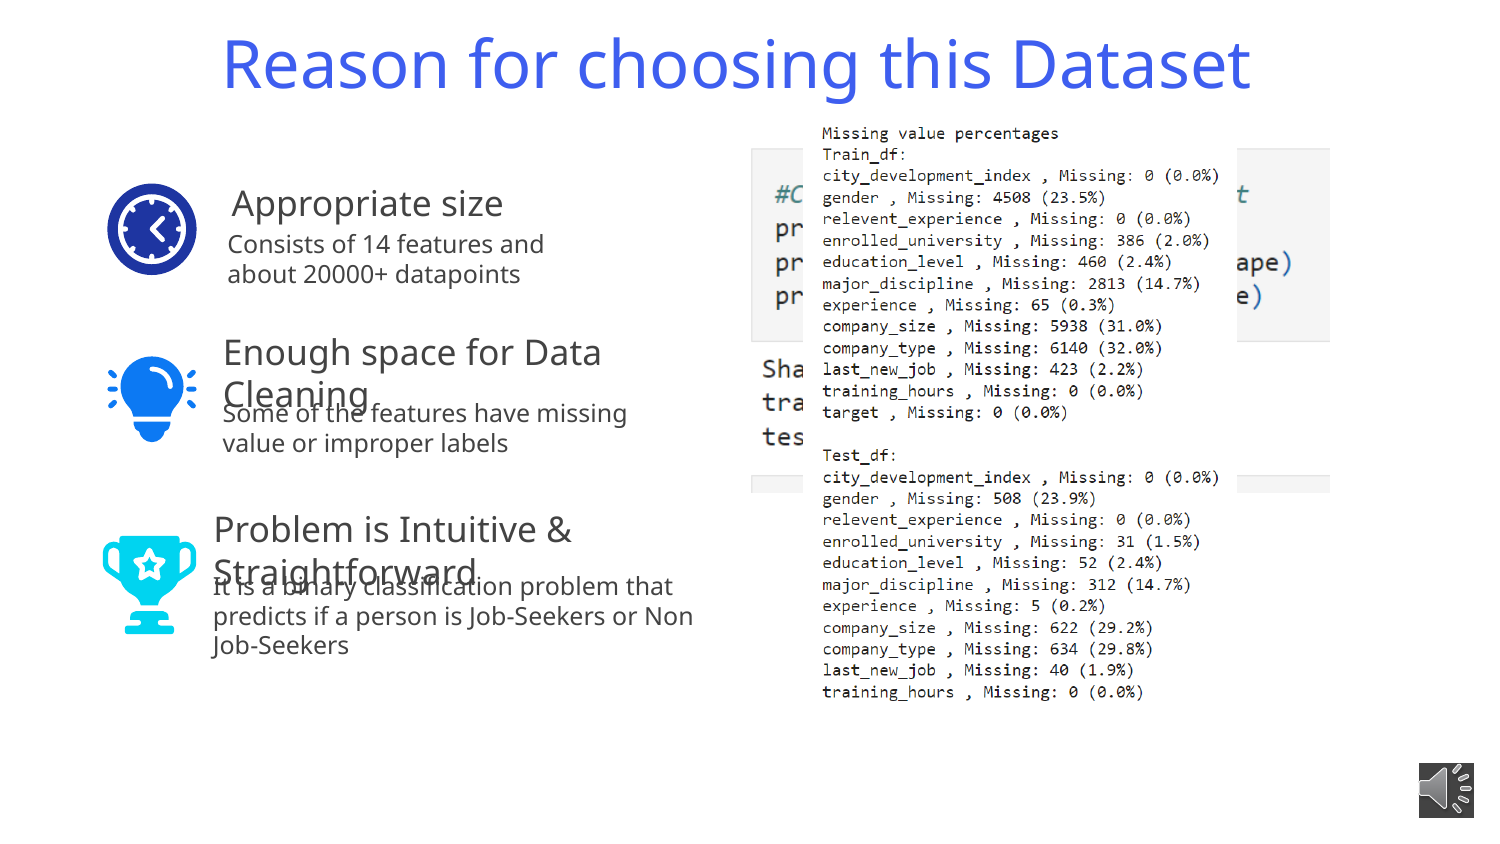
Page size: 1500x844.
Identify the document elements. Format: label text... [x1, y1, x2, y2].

title Reason for choosing this Dataset [64, 22, 1410, 102]
picture [736, 120, 1330, 713]
picture [1417, 761, 1476, 819]
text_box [207, 352, 679, 480]
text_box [107, 183, 197, 276]
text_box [102, 535, 192, 635]
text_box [107, 356, 197, 443]
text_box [212, 183, 640, 311]
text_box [197, 530, 756, 667]
